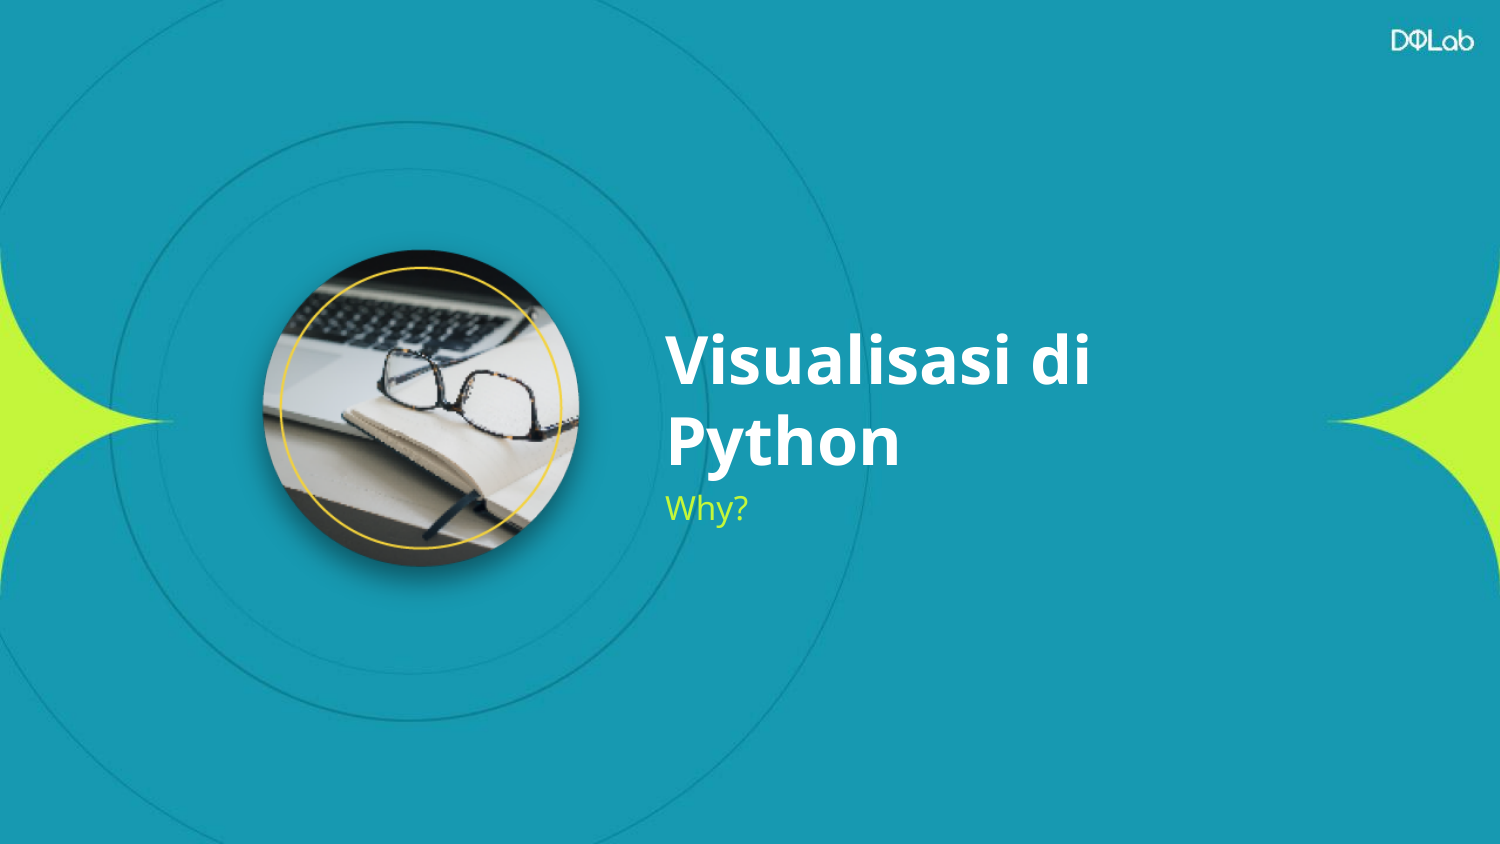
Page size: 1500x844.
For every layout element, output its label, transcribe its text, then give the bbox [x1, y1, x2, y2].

list Why? [653, 489, 1219, 545]
list Visualisasi di Python [653, 312, 1219, 489]
picture [0, 0, 1500, 844]
